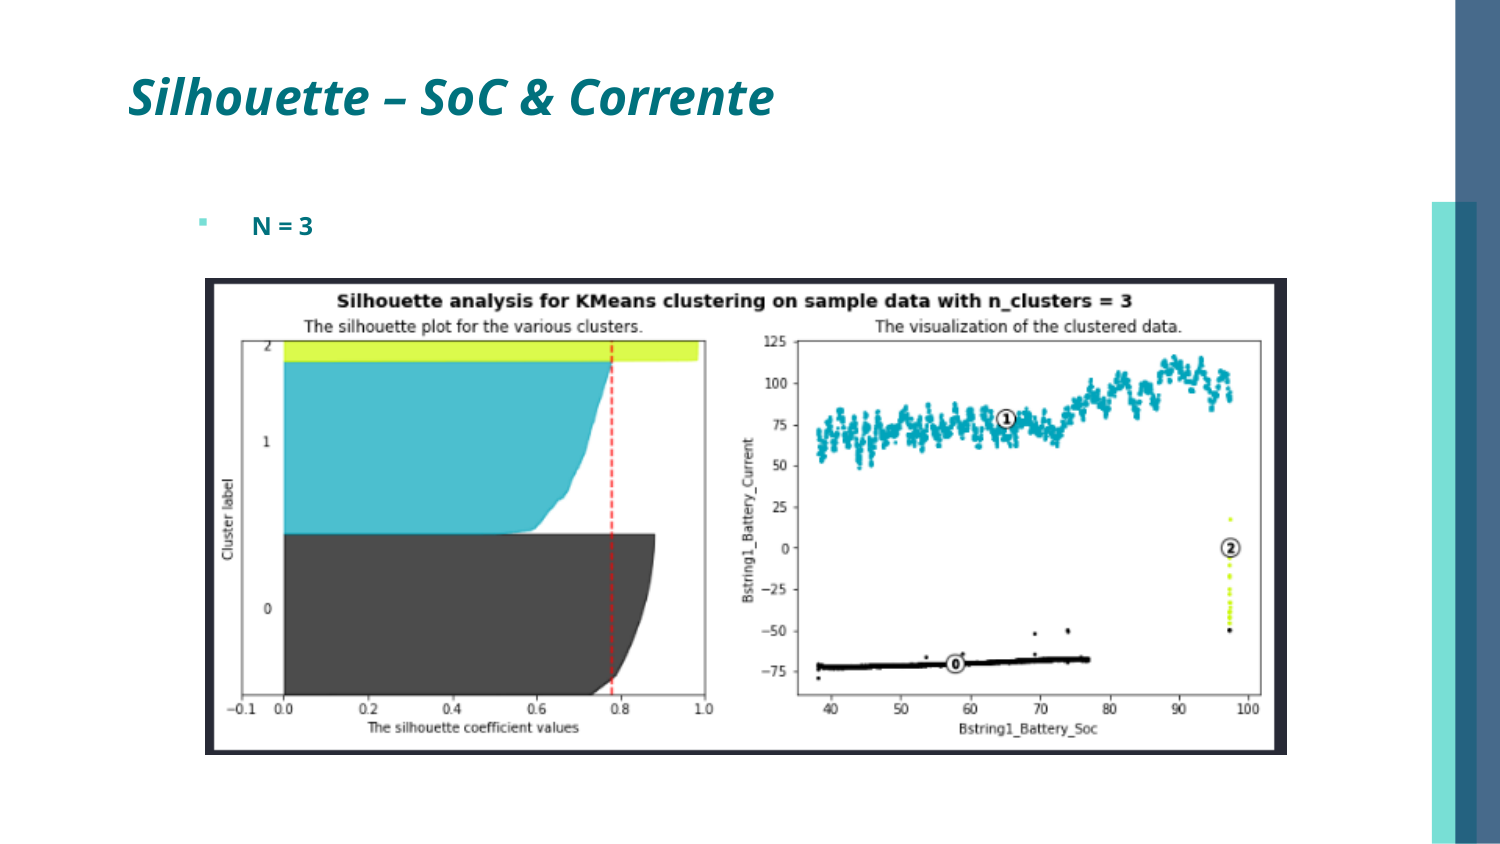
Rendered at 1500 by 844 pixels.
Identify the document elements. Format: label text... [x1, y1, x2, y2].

picture [204, 278, 1287, 756]
text_box Silhouette – SoC & Corrente [128, 65, 1372, 126]
text_box N = 3 [161, 158, 1430, 715]
